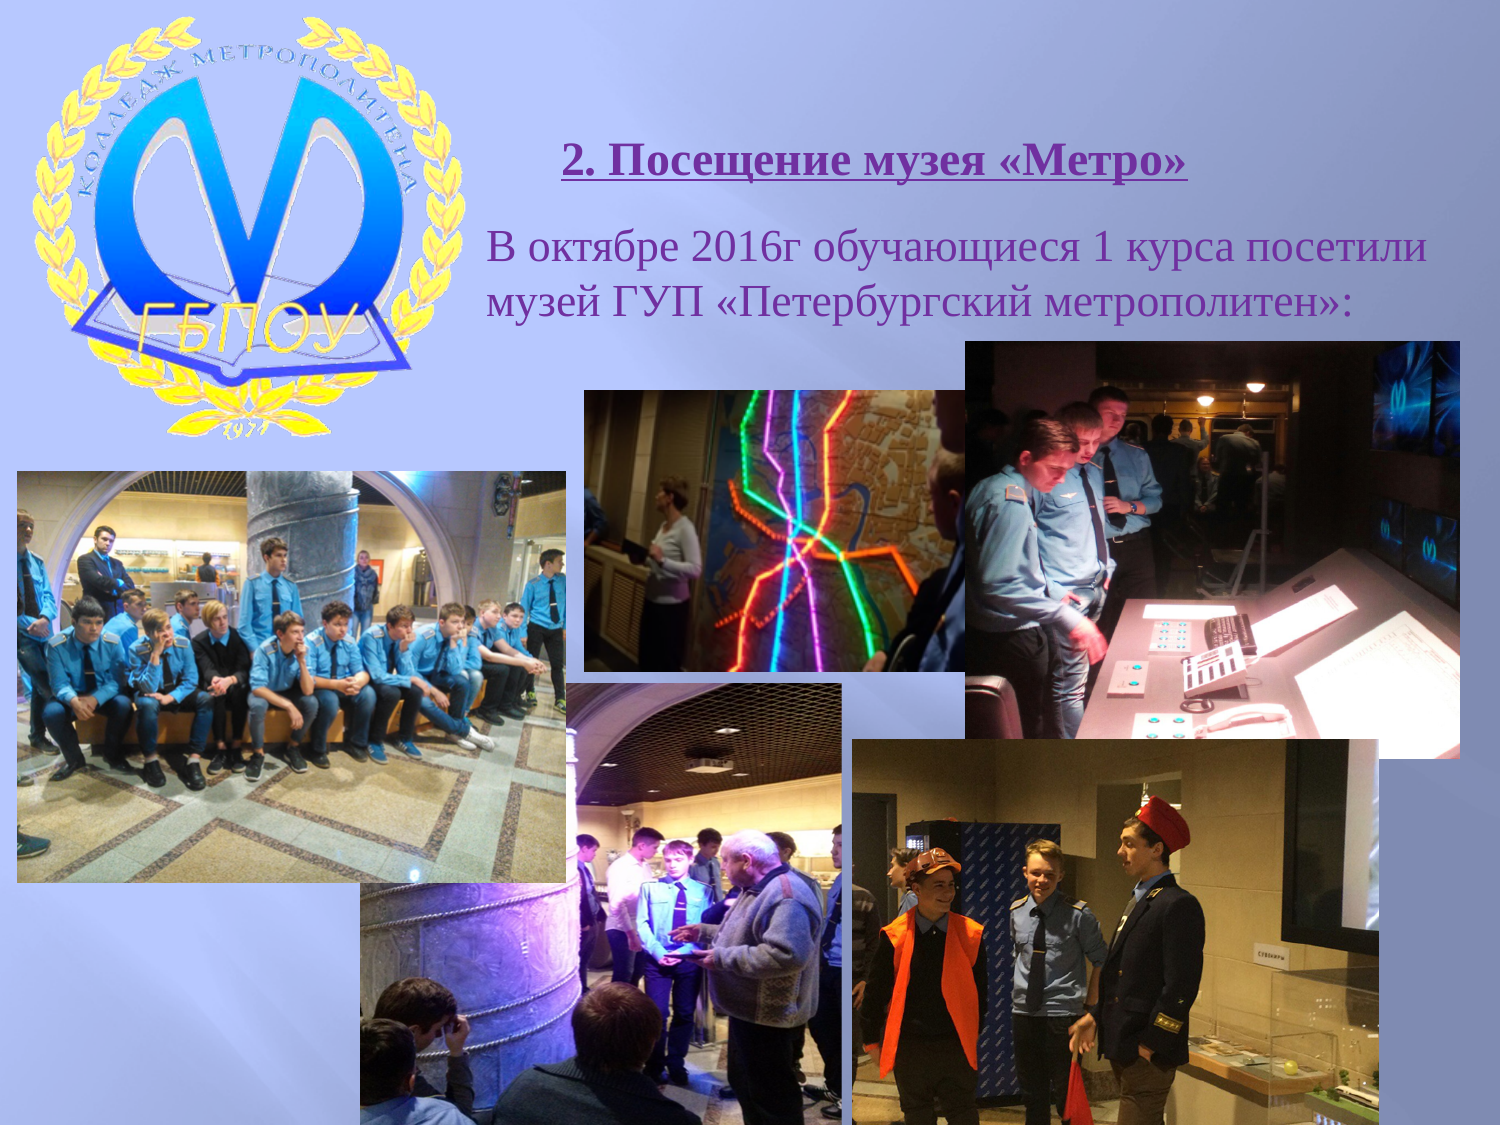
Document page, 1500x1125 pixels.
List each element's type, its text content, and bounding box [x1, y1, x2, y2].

picture [17, 341, 1460, 1125]
text_box 2. Посещение музея «Метро» В октябре 2016г обучающиеся 1 курса посетили музей ГУП «Петербургский метрополитен»: [514, 120, 1459, 333]
picture [29, 0, 472, 453]
